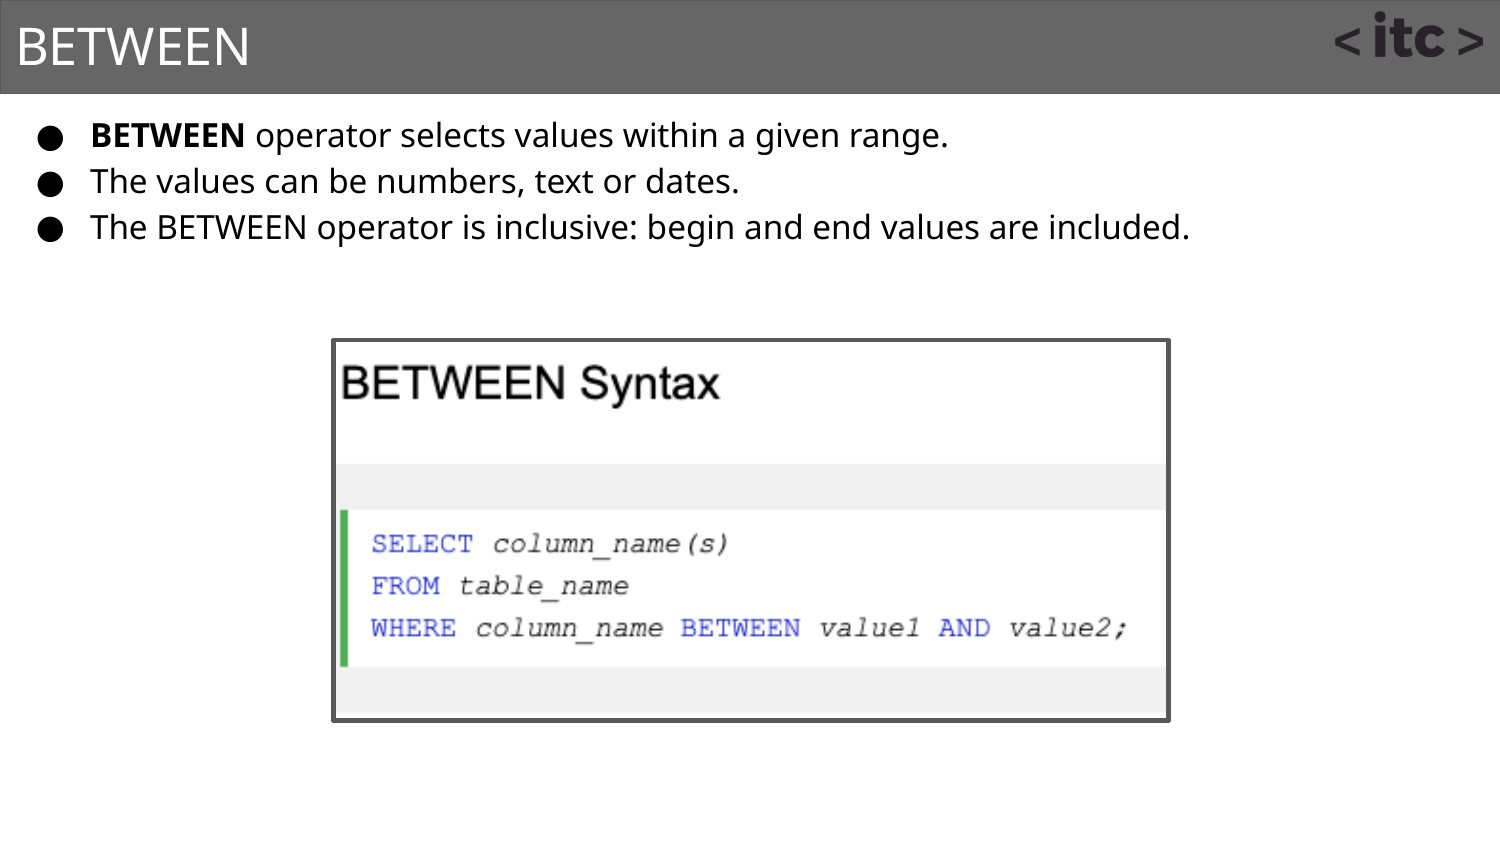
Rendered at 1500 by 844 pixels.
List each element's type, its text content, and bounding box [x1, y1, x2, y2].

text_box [0, 0, 1500, 94]
text_box BETWEEN operator selects values within a given range. The values can be numbers, text or dates. The BETWEEN operator is inclusive: begin and end values are included. [0, 101, 1500, 343]
picture [335, 342, 1167, 719]
